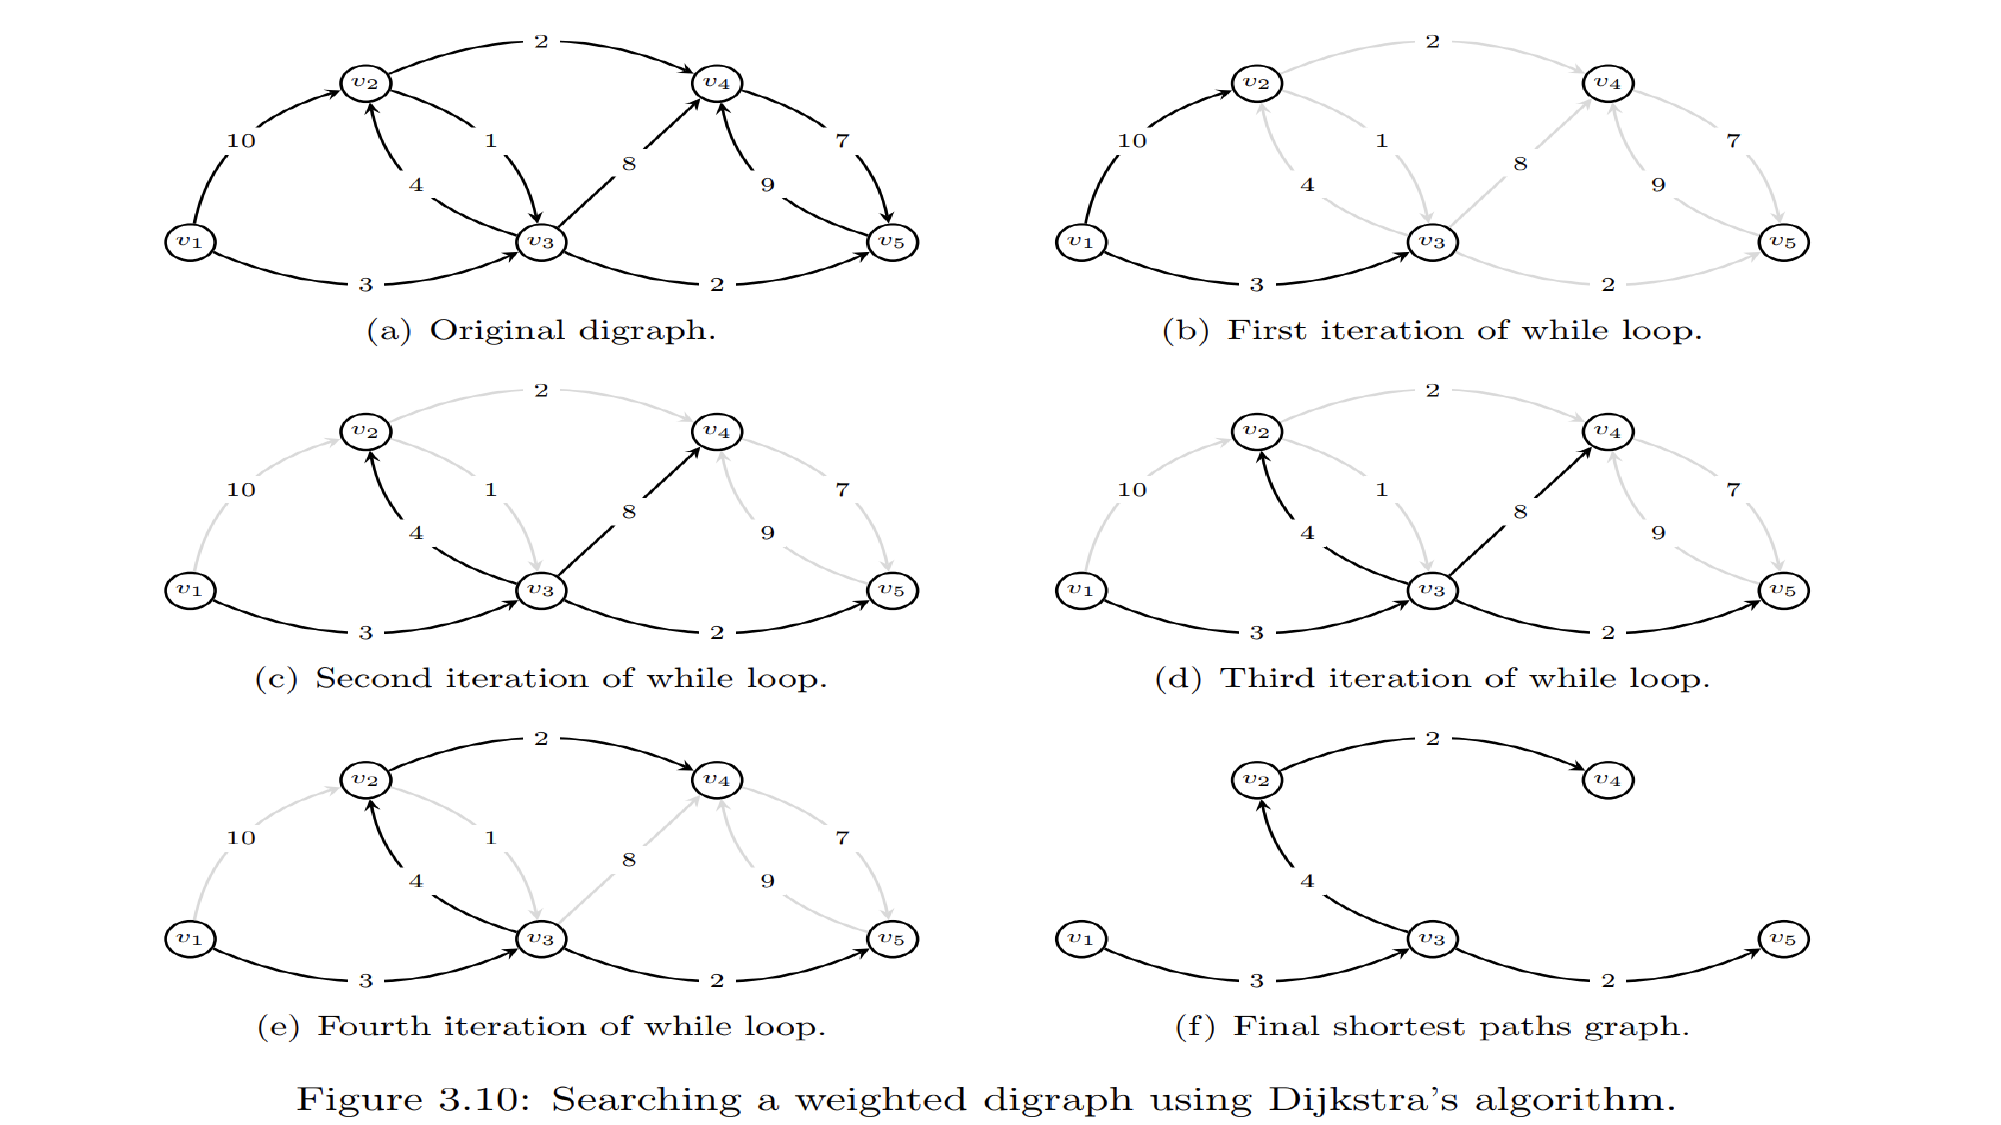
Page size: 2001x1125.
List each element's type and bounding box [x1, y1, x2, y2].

picture [113, 0, 1856, 1125]
